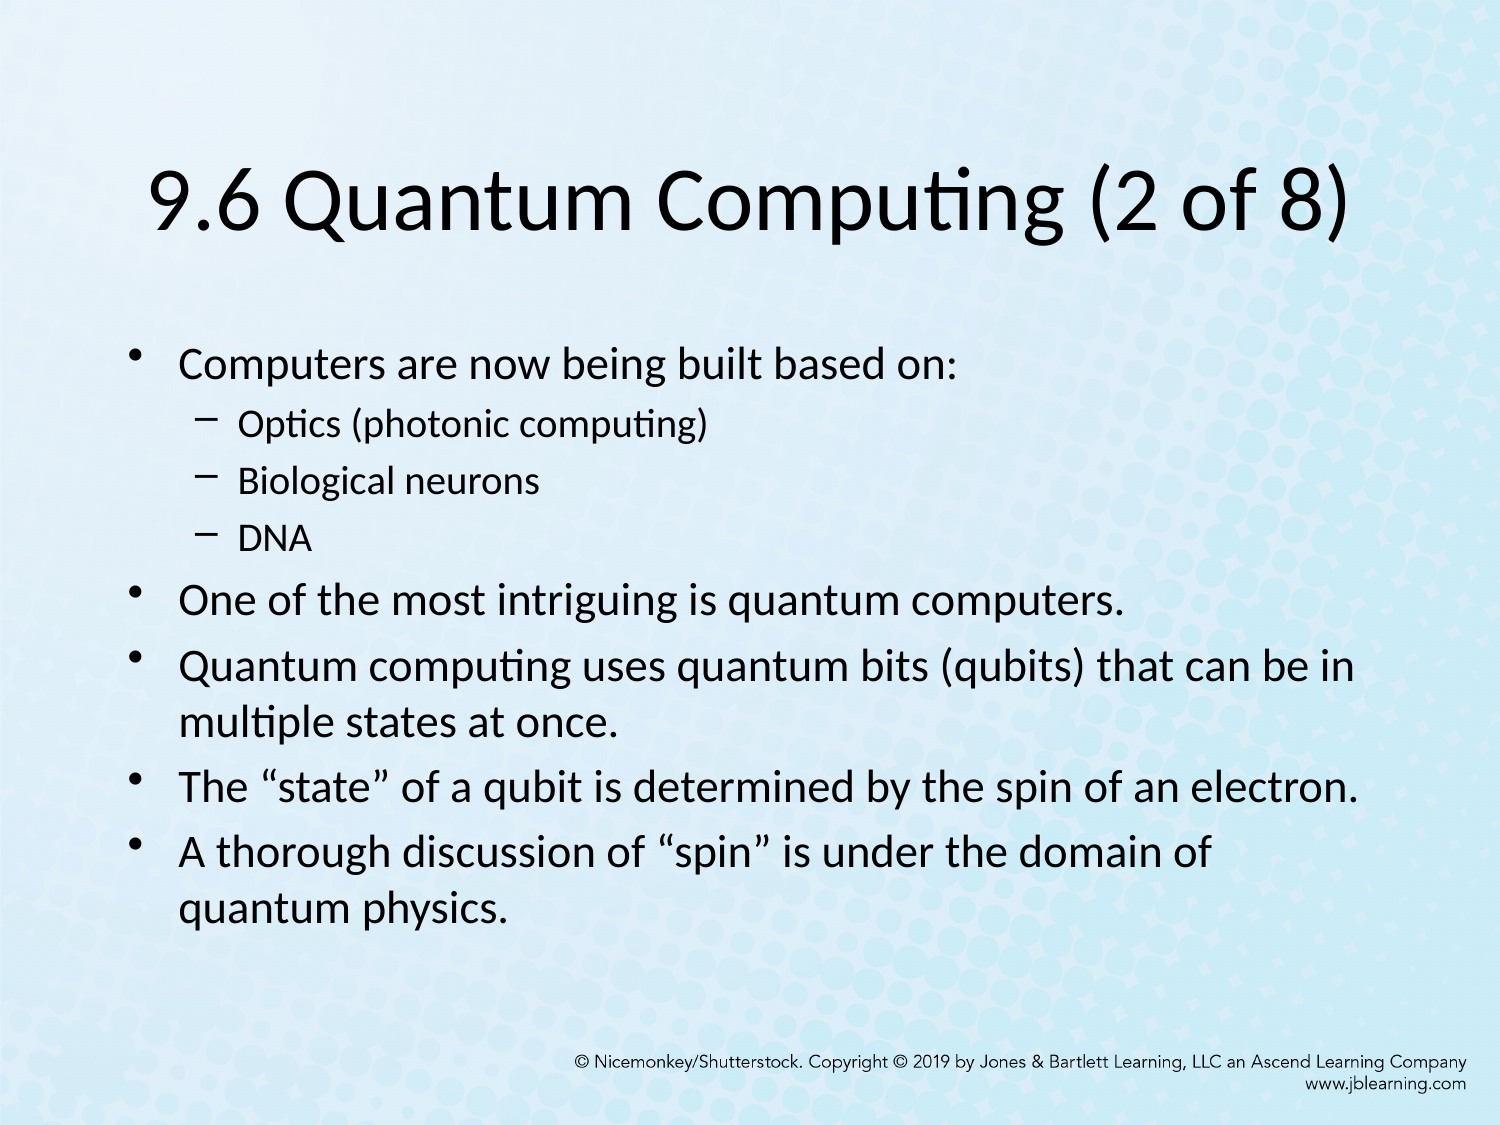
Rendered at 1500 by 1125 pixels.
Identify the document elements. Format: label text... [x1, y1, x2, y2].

title 9.6 Quantum Computing (2 of 8) [112, 99, 1388, 288]
picture [0, 0, 1500, 1125]
list Computers are now being built based on: Optics (photonic computing) Biological neurons DNA One of the most intriguing is quantum computers. Quantum computing uses quantum bits (qubits) that can be in multiple states at once. The “state” of a qubit is determined by the spin of an electron. A thorough discussion of “spin” is under the domain of quantum physics. [112, 324, 1388, 1000]
